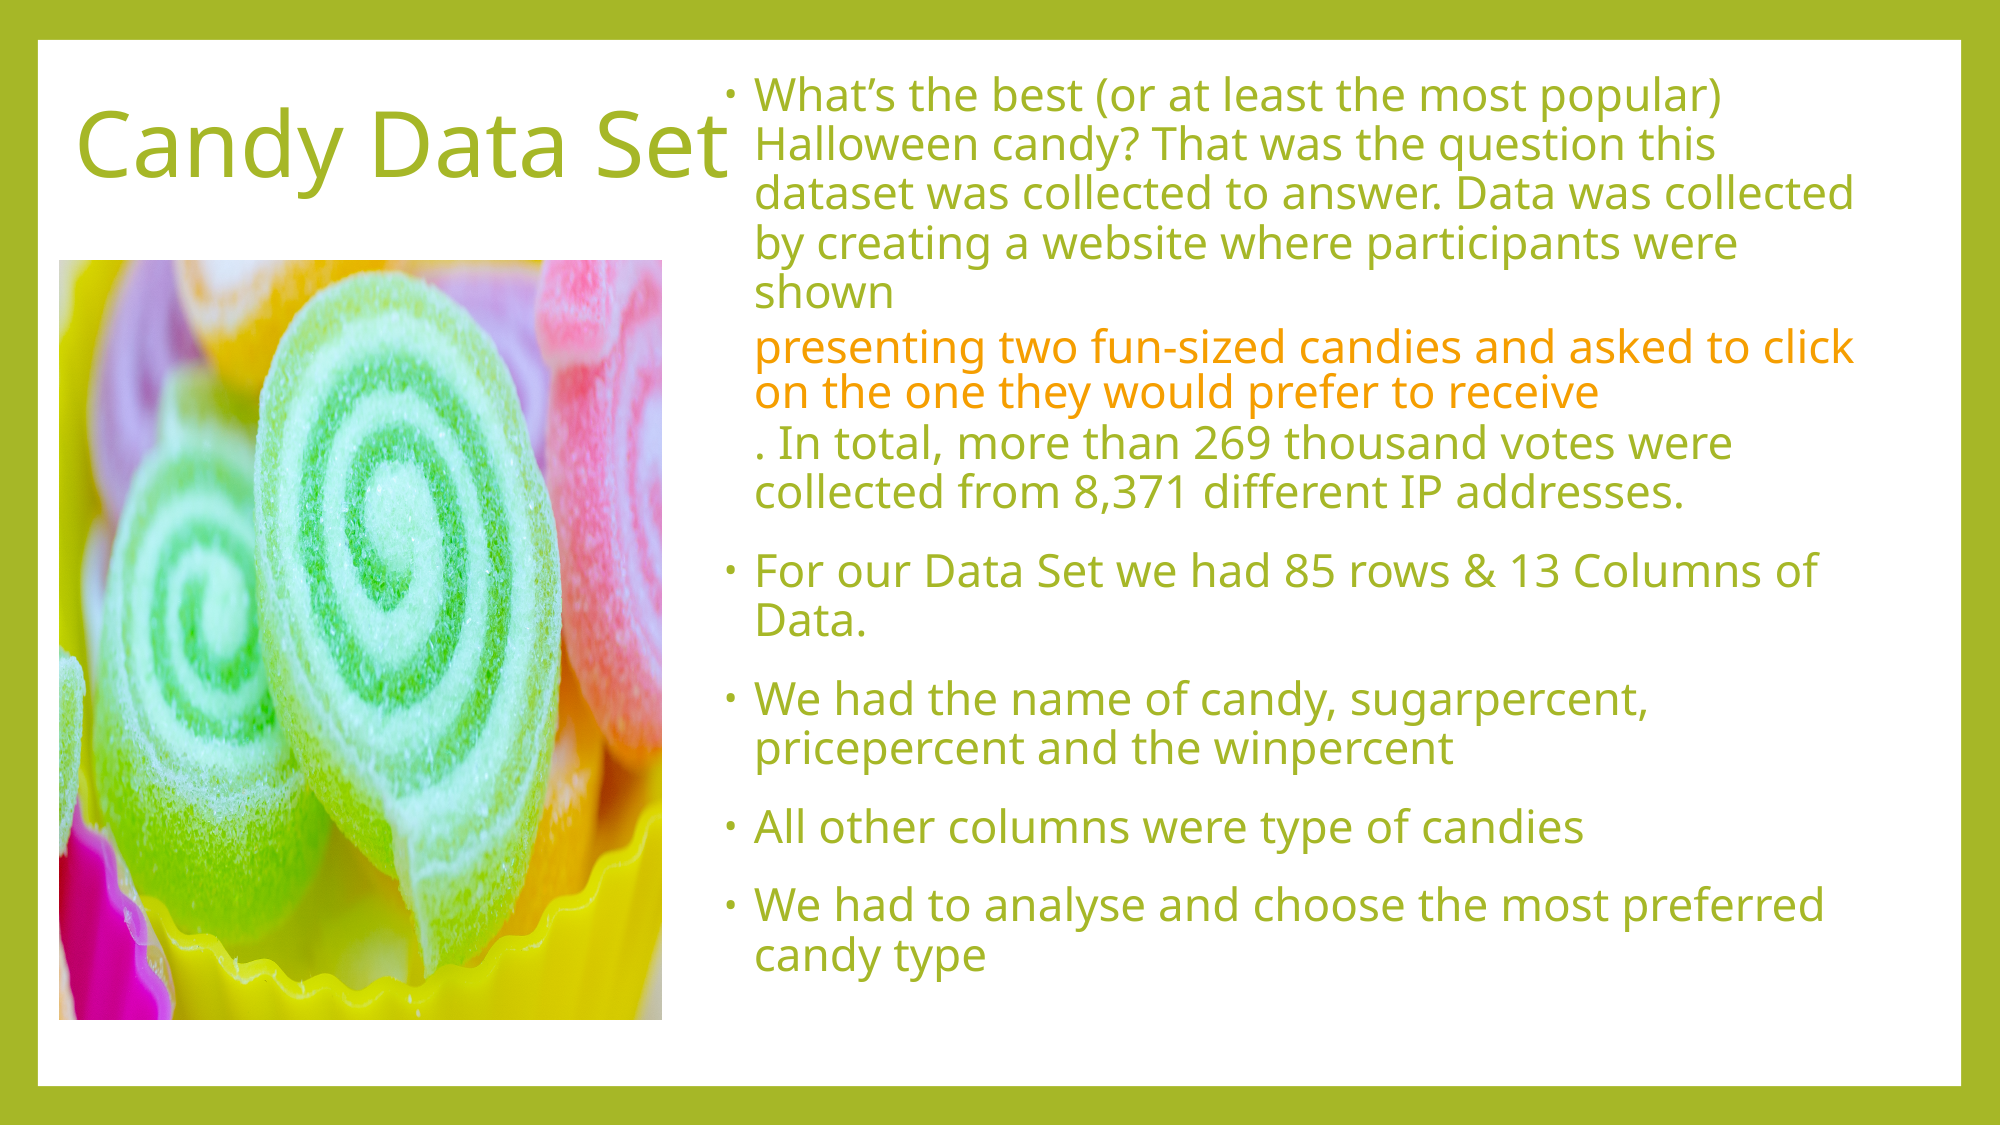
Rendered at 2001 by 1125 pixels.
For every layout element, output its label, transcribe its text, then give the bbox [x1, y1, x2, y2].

title Candy Data Set [59, 35, 1710, 261]
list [59, 259, 663, 1020]
list What’s the best (or at least the most popular) Halloween candy? That was the question this dataset was collected to answer. Data was collected by creating a website where participants were shown presenting two fun-sized candies and asked to click on the one they would prefer to receive. In total, more than 269 thousand votes were collected from 8,371 different IP addresses. For our Data Set we had 85 rows & 13 Columns of Data. We had the name of candy, sugarpercent, pricepercent and the winpercent All other columns were type of candies We had to analyse and choose the most preferred candy type [701, 63, 1897, 1057]
